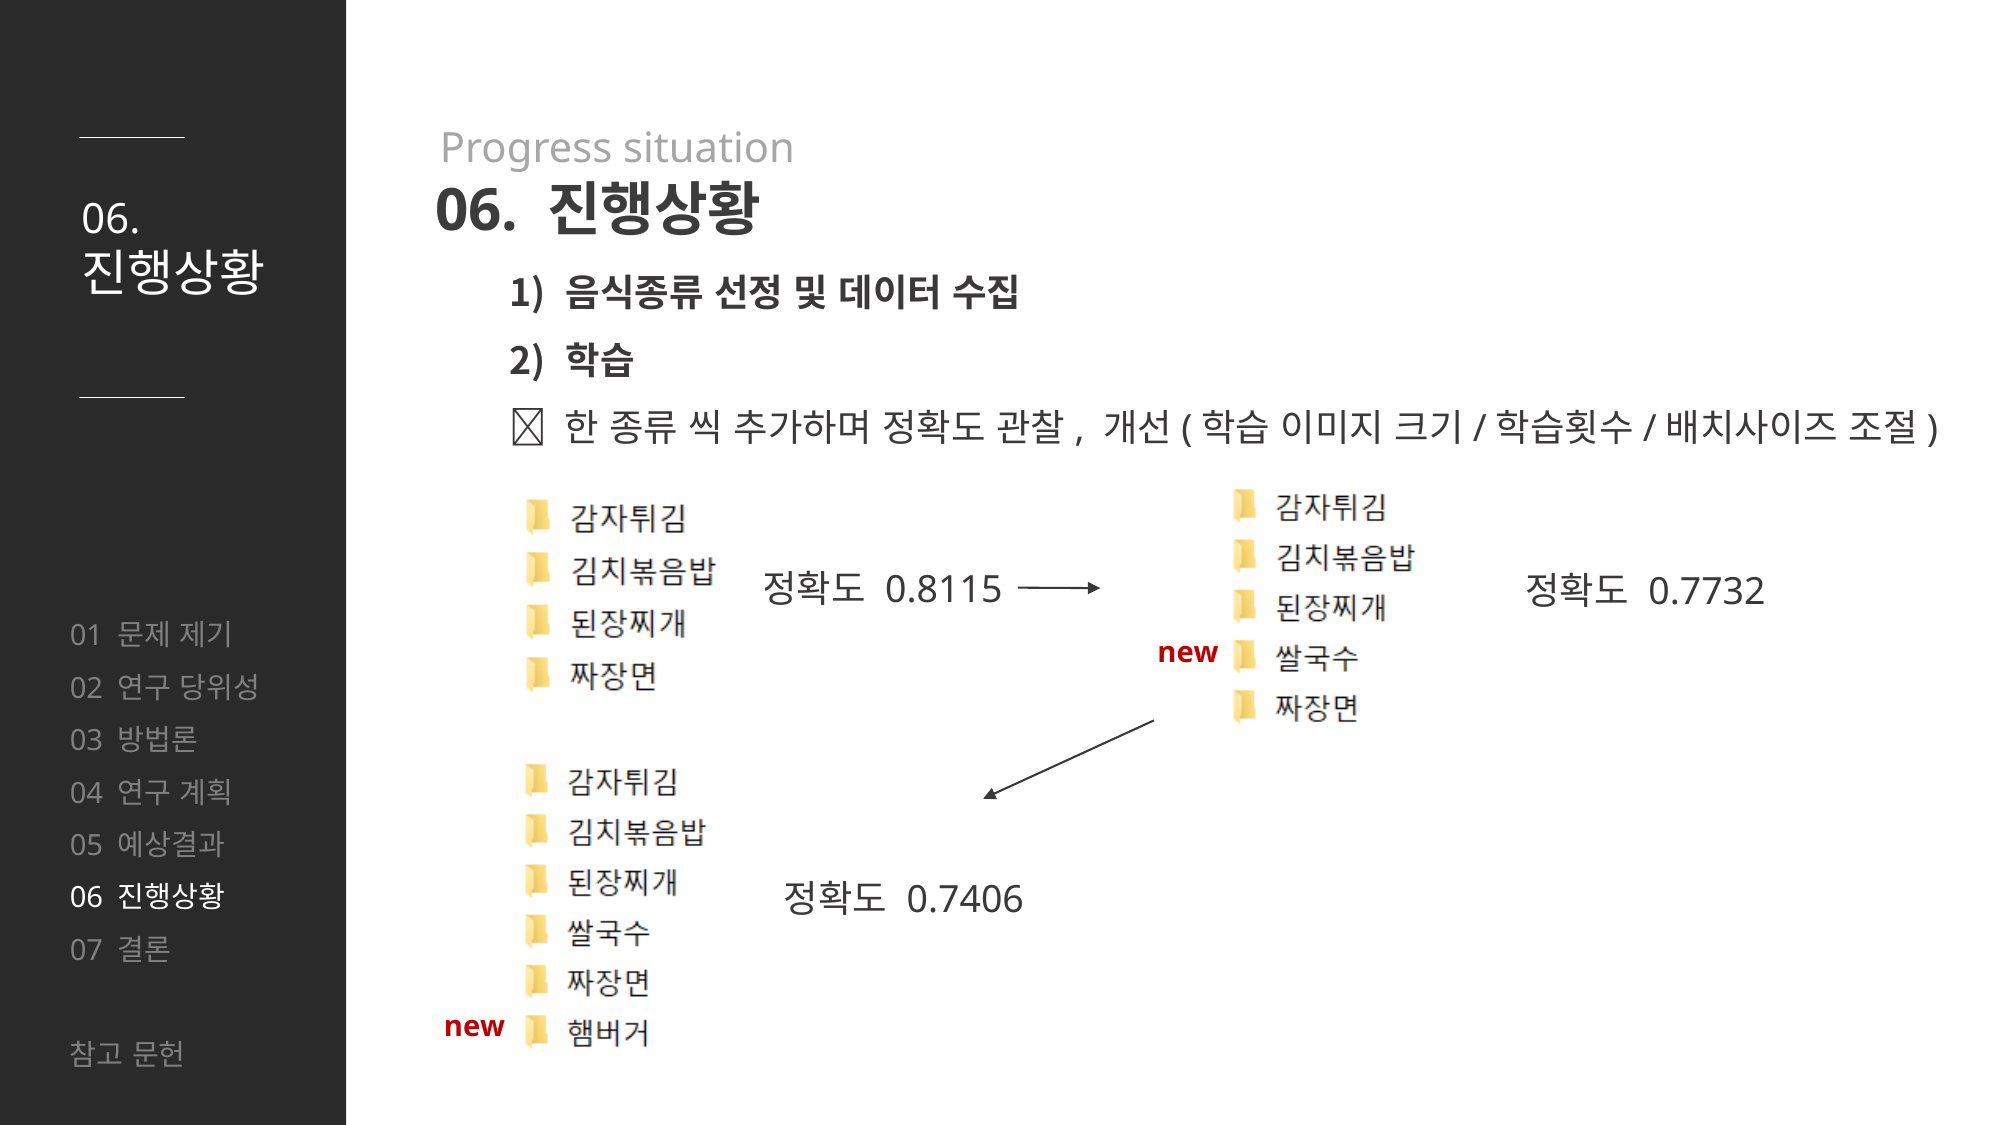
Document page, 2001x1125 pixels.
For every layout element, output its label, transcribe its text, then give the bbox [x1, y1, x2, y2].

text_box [983, 720, 1154, 799]
text_box 음식종류 선정 및 데이터 수집 학습  한 종류 씩 추가하며 정확도 관찰, 개선(학습 이미지 크기/학습횟수/배치사이즈 조절) [494, 239, 1963, 457]
text_box 정확도 0.7732 [1510, 559, 1781, 620]
picture [499, 482, 765, 707]
picture [1212, 474, 1443, 766]
text_box [0, 0, 347, 1125]
text_box 정확도 0.7406 [792, 867, 1039, 928]
text_box 01 문제 제기 02 연구 당위성 03 방법론 04 연구 계획 05 예상결과 06 진행상황 07 결론 참고 문헌 [55, 613, 359, 1125]
text_box 06. 진행상황 [66, 184, 303, 310]
text_box 06. 진행상황 [420, 164, 777, 249]
picture [503, 755, 792, 1061]
text_box Progress situation [425, 113, 870, 179]
text_box new [1142, 626, 1212, 676]
text_box new [429, 999, 503, 1050]
text_box 정확도 0.8115 [765, 557, 1018, 618]
